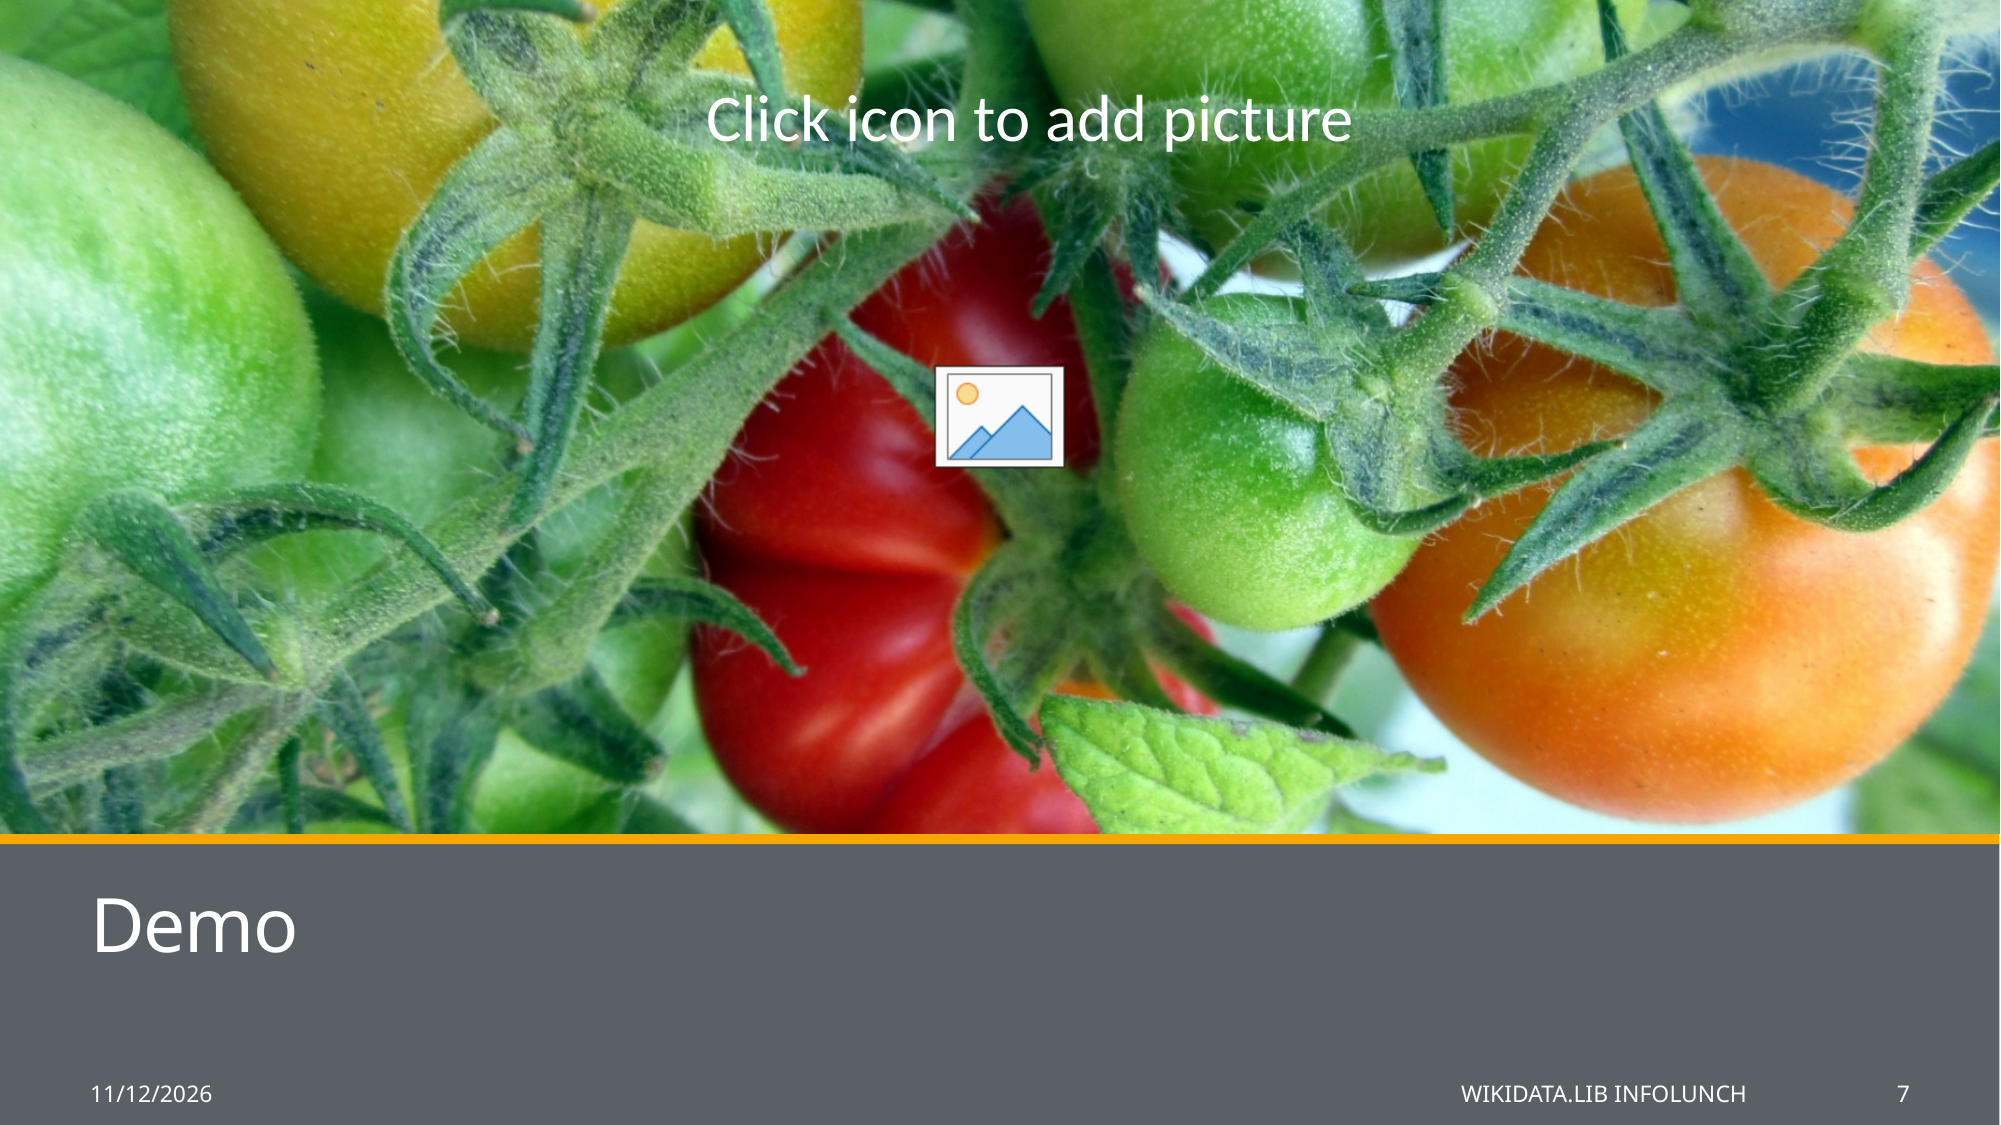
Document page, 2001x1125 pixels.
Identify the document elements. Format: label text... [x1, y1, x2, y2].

slide_number 23-Jan-14 [75, 1065, 233, 1125]
slide_number 7 [1768, 1065, 1926, 1125]
footer Wikidata.lib Infolunch [238, 1065, 1763, 1125]
title Demo [75, 845, 1926, 975]
picture [0, 0, 2000, 835]
